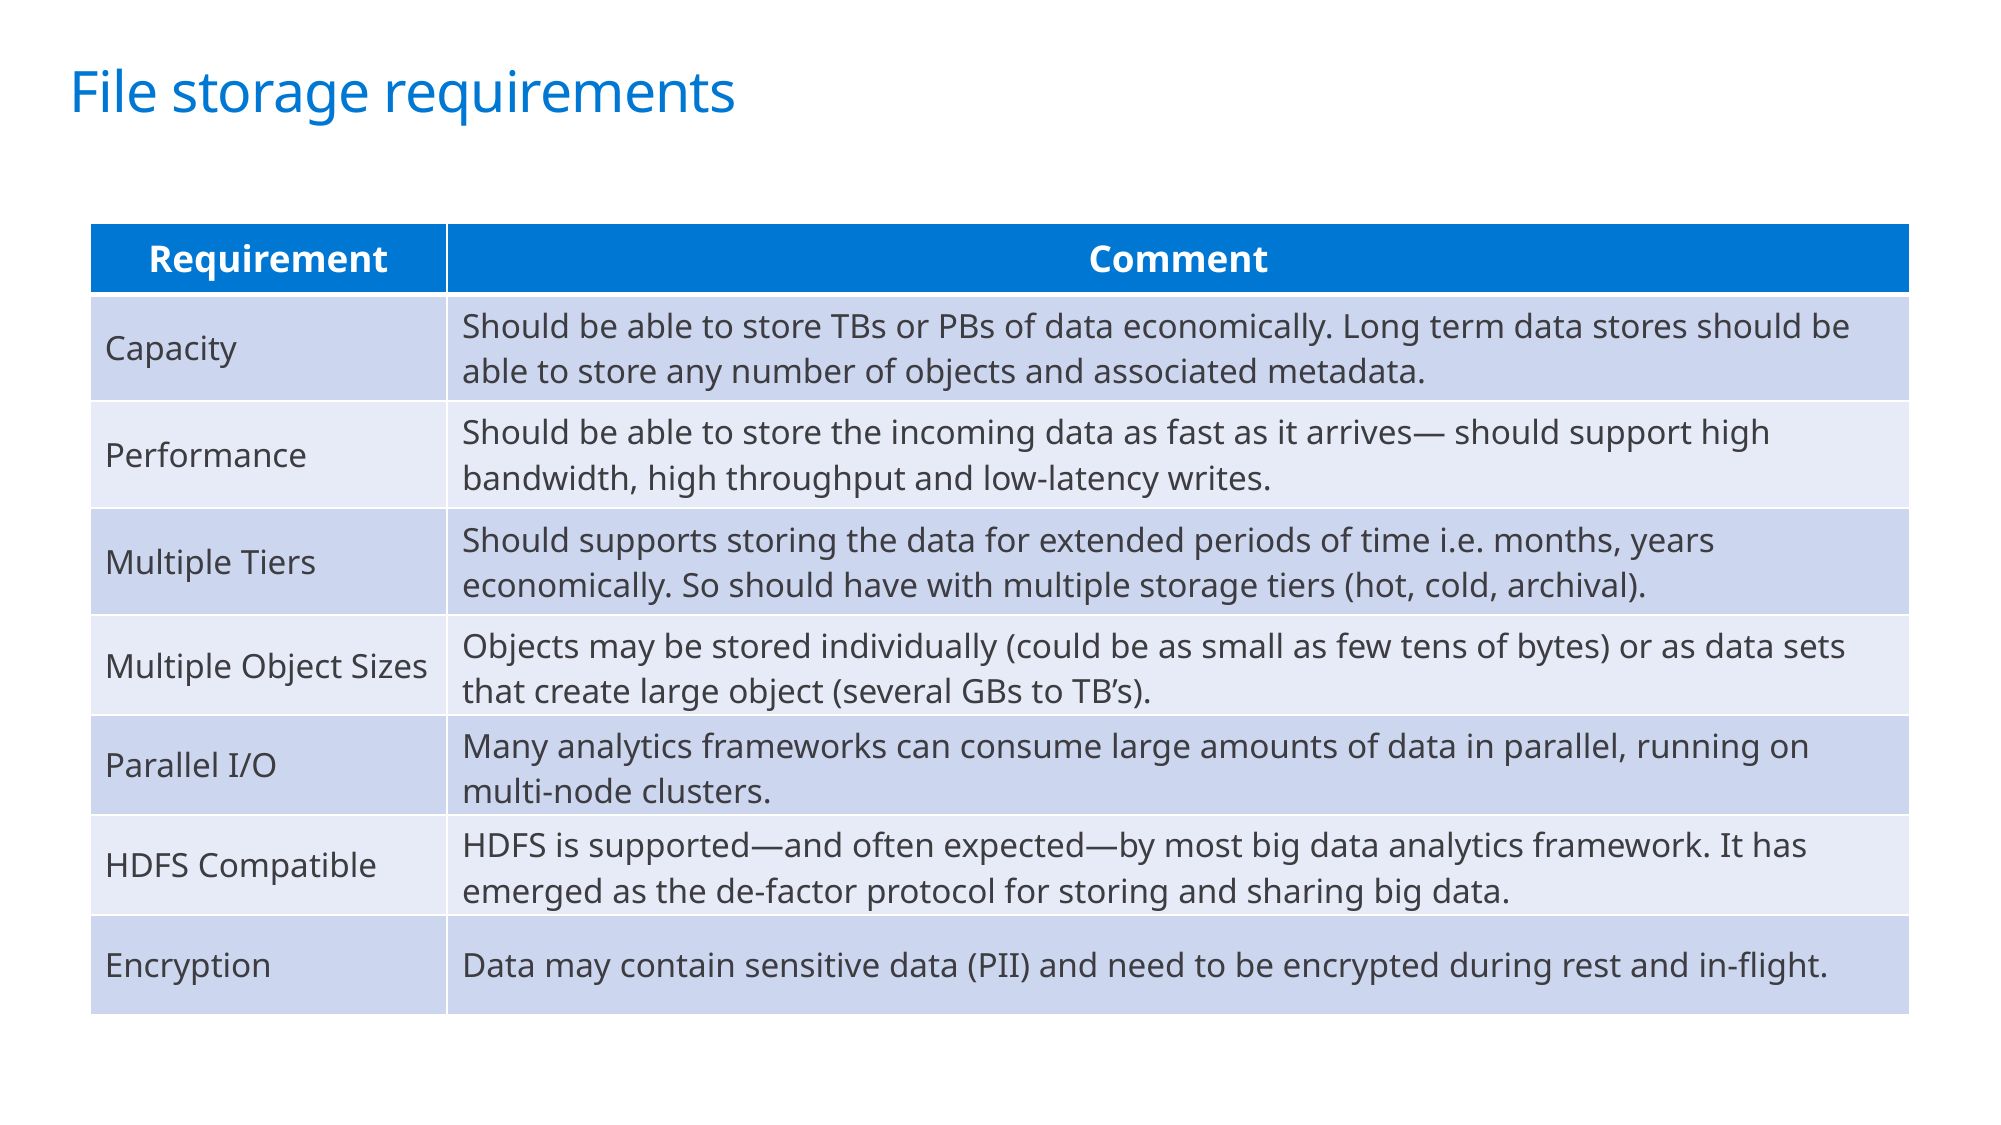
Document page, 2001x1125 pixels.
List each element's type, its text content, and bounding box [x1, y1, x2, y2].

table_cell HDFS is supported—and often expected—by most big data analytics framework. It has emerged as the de-factor protocol for storing and sharing big data. [448, 816, 1909, 914]
table_cell Should be able to store TBs or PBs of data economically. Long term data stores should be able to store any number of objects and associated metadata. [448, 297, 1909, 400]
table_cell Many analytics frameworks can consume large amounts of data in parallel, running on multi-node clusters. [448, 716, 1909, 814]
table_cell Multiple Object Sizes [91, 616, 446, 714]
table_cell Performance [91, 402, 446, 507]
table_cell Data may contain sensitive data (PII) and need to be encrypted during rest and in-flight. [448, 916, 1909, 1014]
table_header Requirement [91, 224, 446, 292]
table_cell Should be able to store the incoming data as fast as it arrives— should support high bandwidth, high throughput and low-latency writes. [448, 402, 1909, 507]
title File storage requirements [69, 36, 1930, 158]
table_cell Objects may be stored individually (could be as small as few tens of bytes) or as data sets that create large object (several GBs to TB’s). [448, 616, 1909, 714]
table_cell Should supports storing the data for extended periods of time i.e. months, years economically. So should have with multiple storage tiers (hot, cold, archival). [448, 509, 1909, 614]
table_cell Encryption [91, 916, 446, 1014]
table_header Comment [448, 224, 1909, 292]
table_cell Parallel I/O [91, 716, 446, 814]
table_cell Multiple Tiers [91, 509, 446, 614]
table_cell Capacity [91, 297, 446, 400]
table_cell HDFS Compatible [91, 816, 446, 914]
